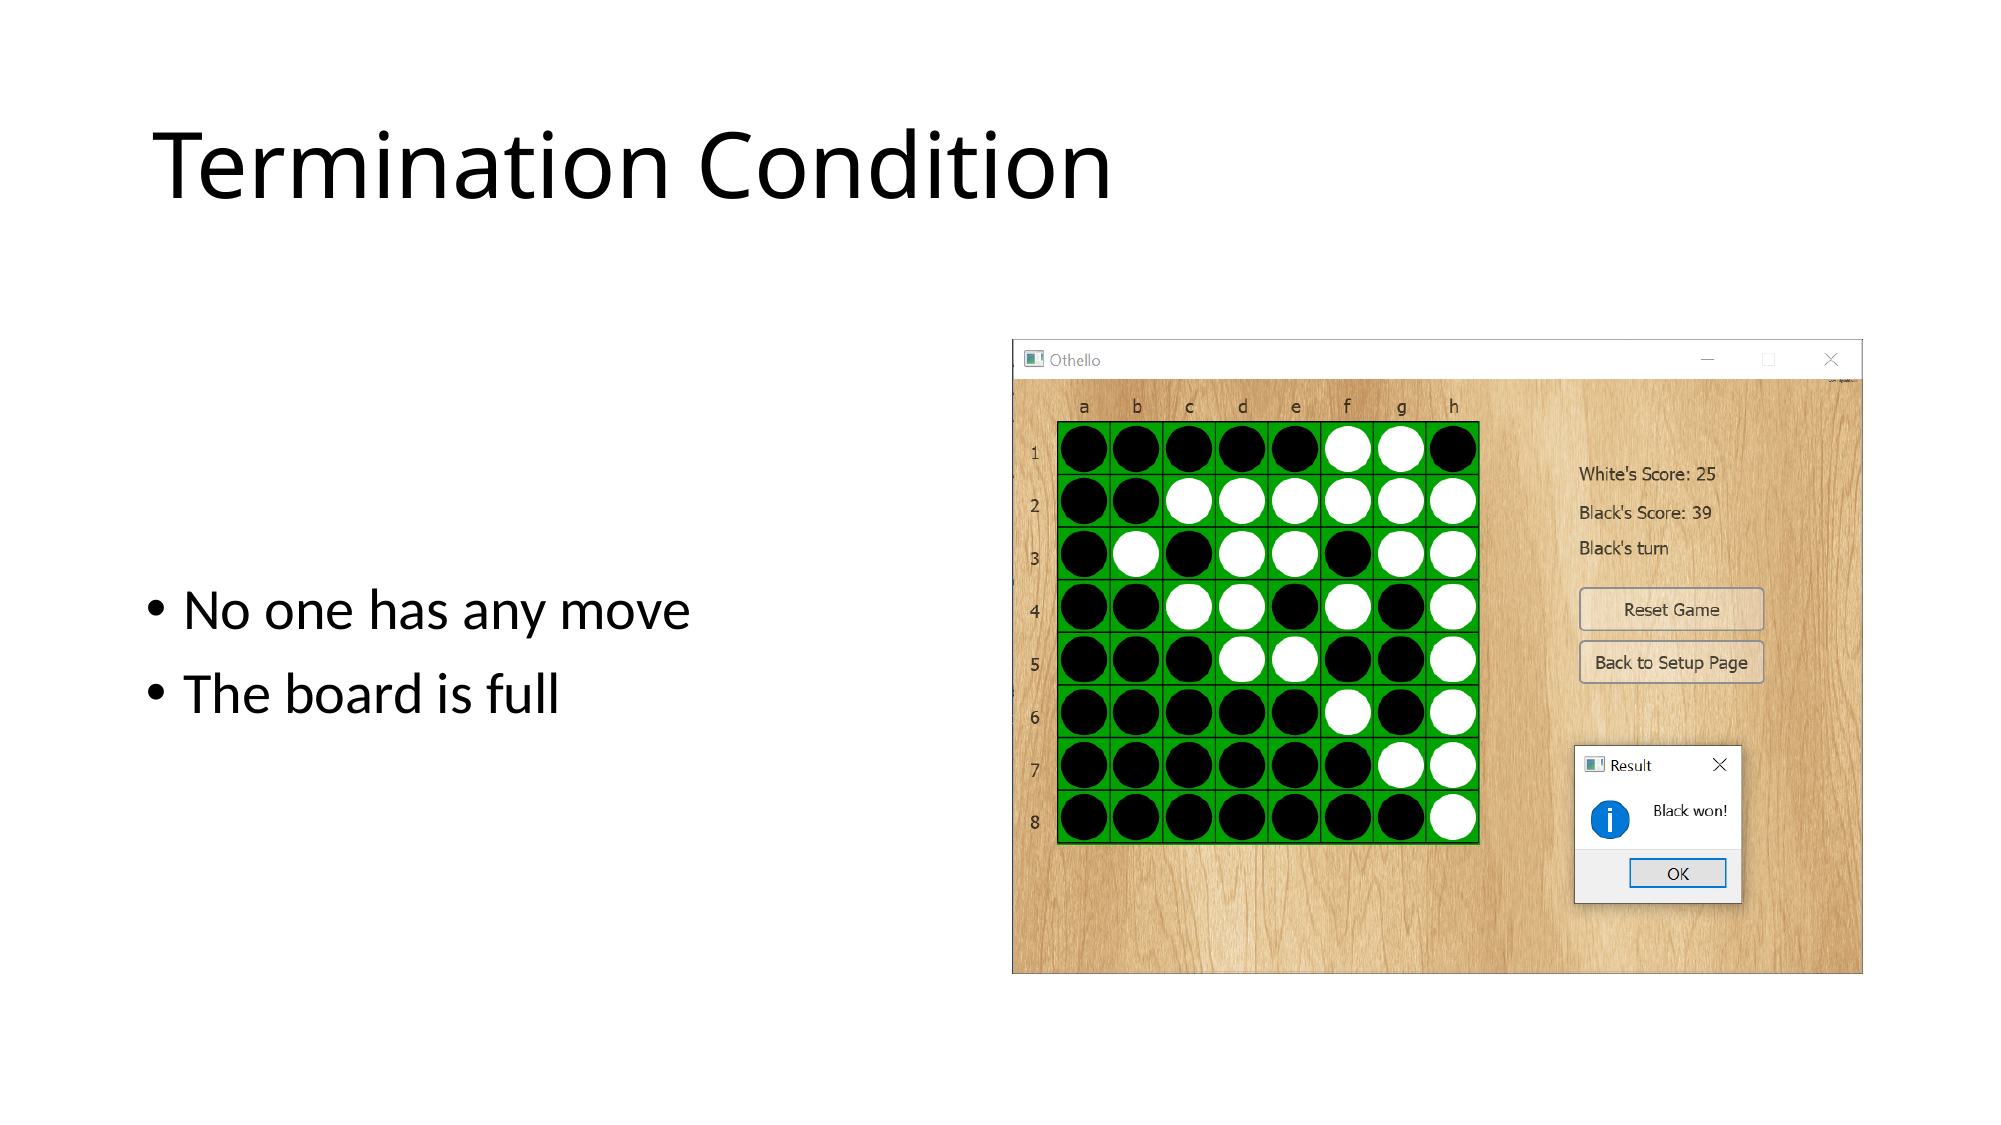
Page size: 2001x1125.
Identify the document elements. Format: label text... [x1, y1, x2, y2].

picture [1013, 339, 1862, 972]
list No one has any move The board is full [130, 572, 981, 739]
title Termination Condition [137, 59, 1863, 278]
